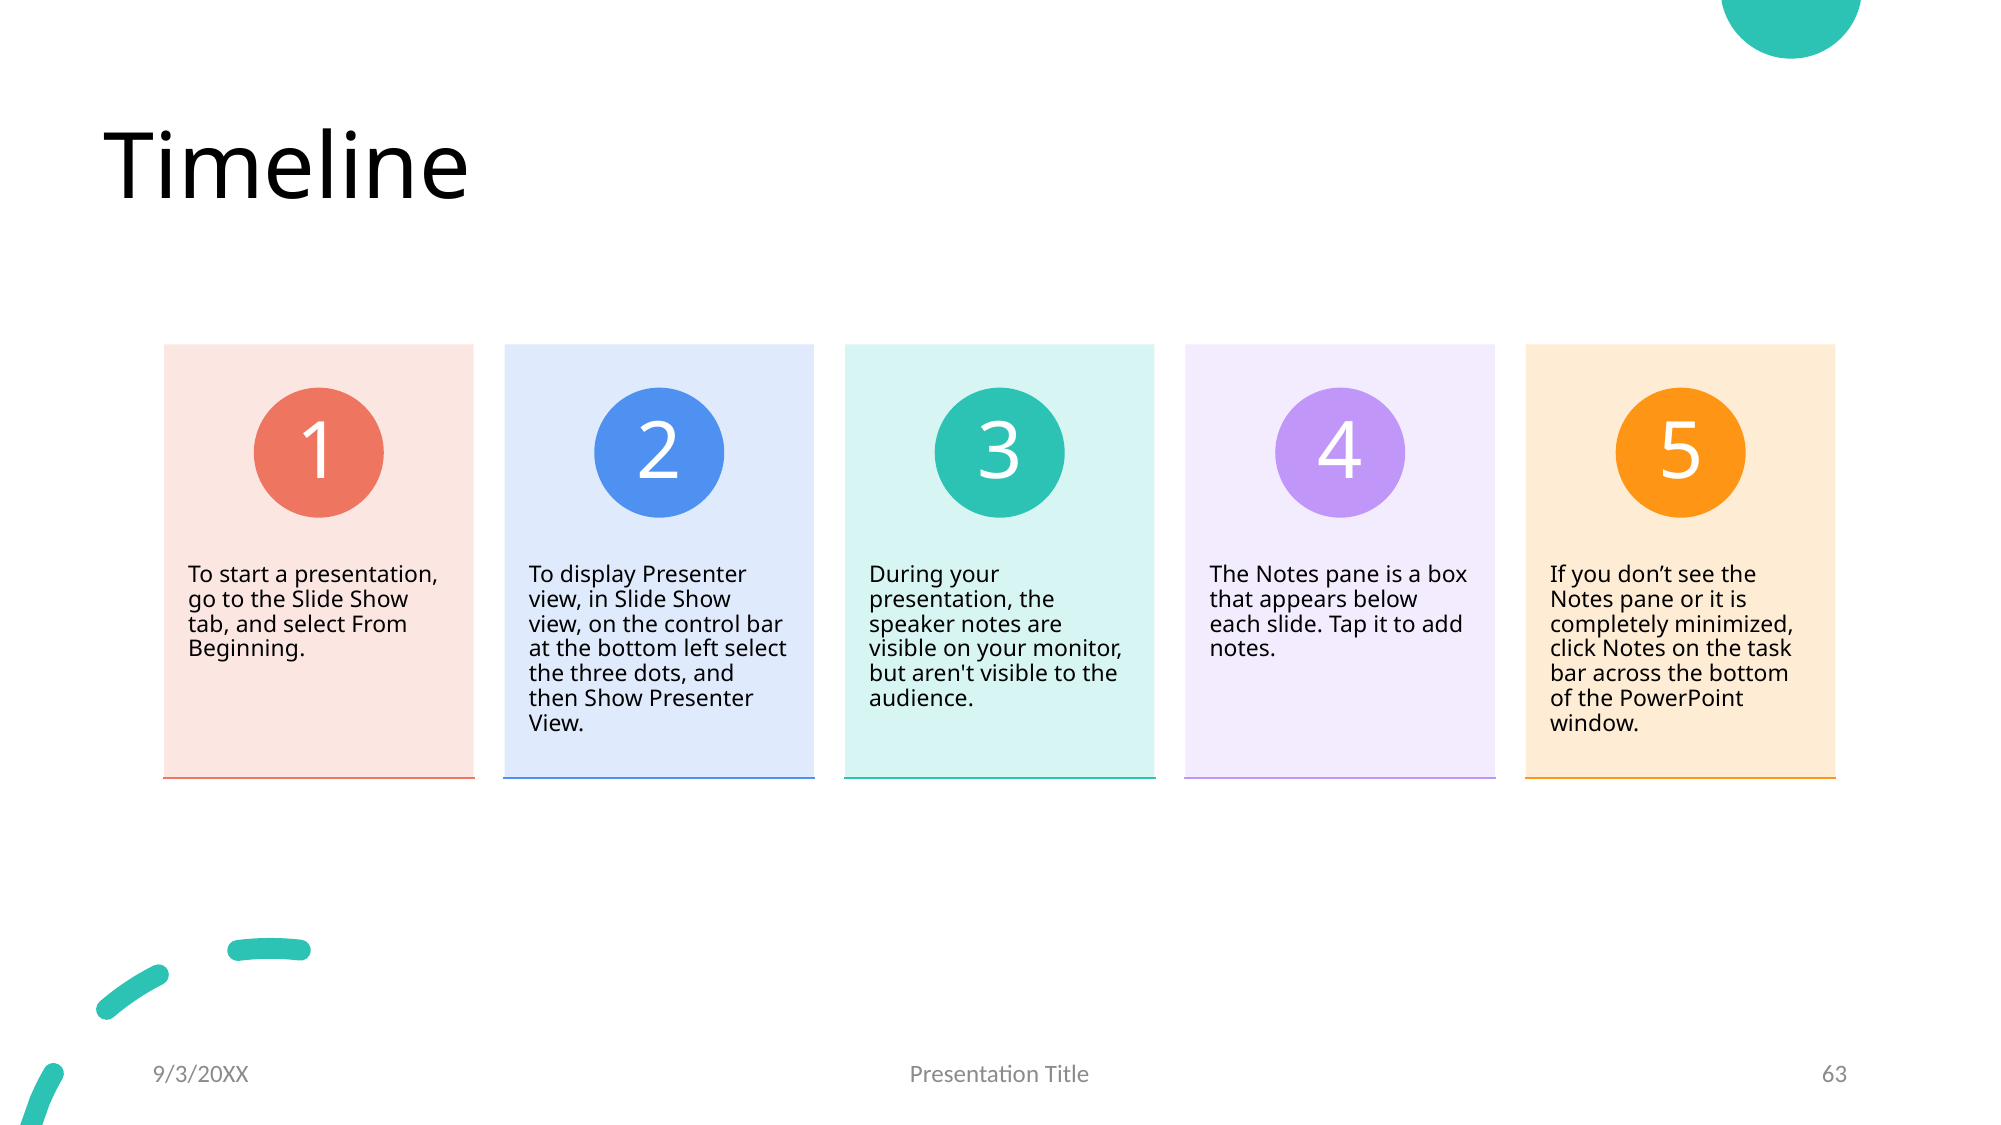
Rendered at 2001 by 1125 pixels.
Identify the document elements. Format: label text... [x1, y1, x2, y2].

title Timeline [88, 59, 1814, 278]
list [163, 259, 1836, 863]
slide_number 63 [1412, 1042, 1863, 1103]
footer Presentation Title [662, 1042, 1338, 1103]
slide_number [137, 1042, 588, 1103]
